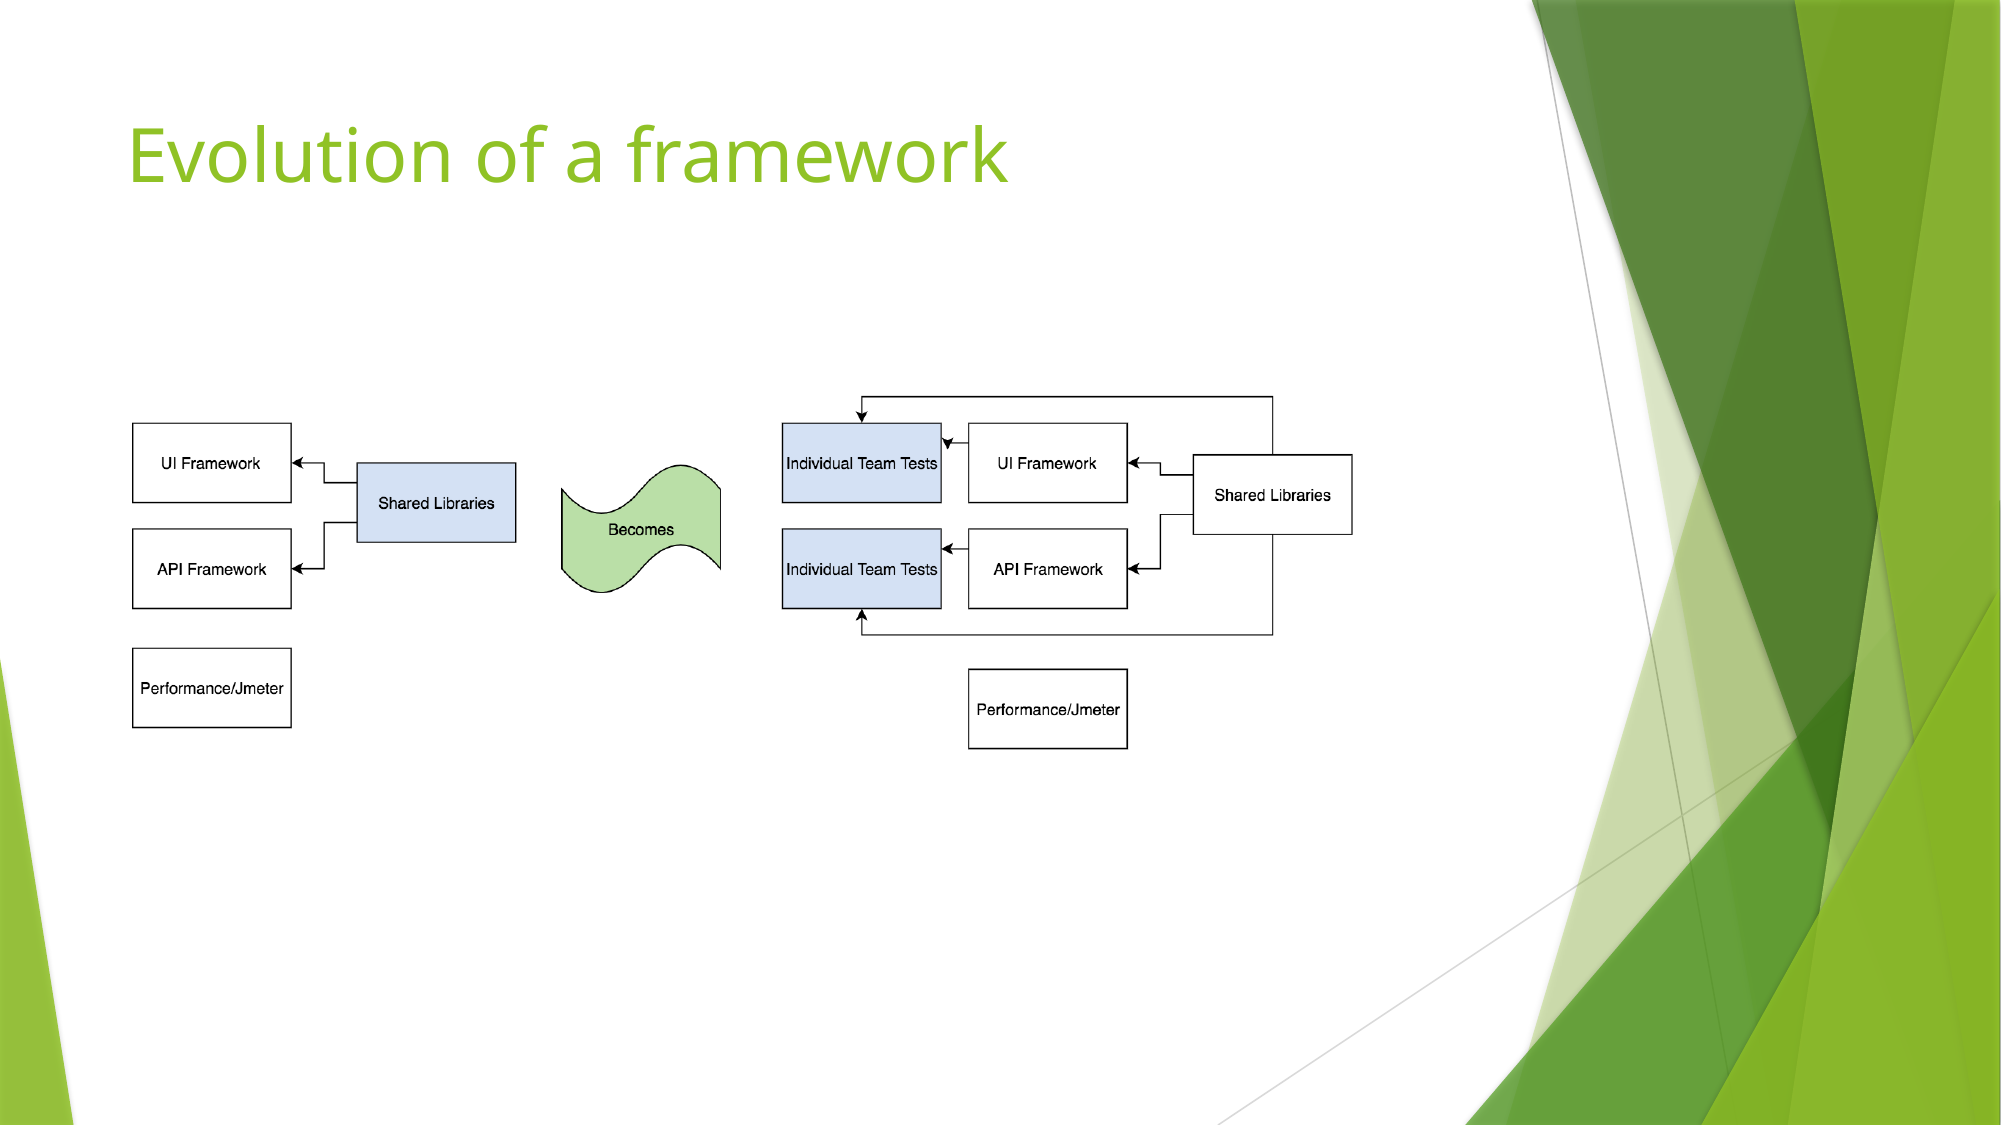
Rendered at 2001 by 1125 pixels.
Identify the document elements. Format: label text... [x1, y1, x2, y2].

picture [110, 353, 1388, 992]
title Evolution of a framework [111, 99, 1522, 317]
